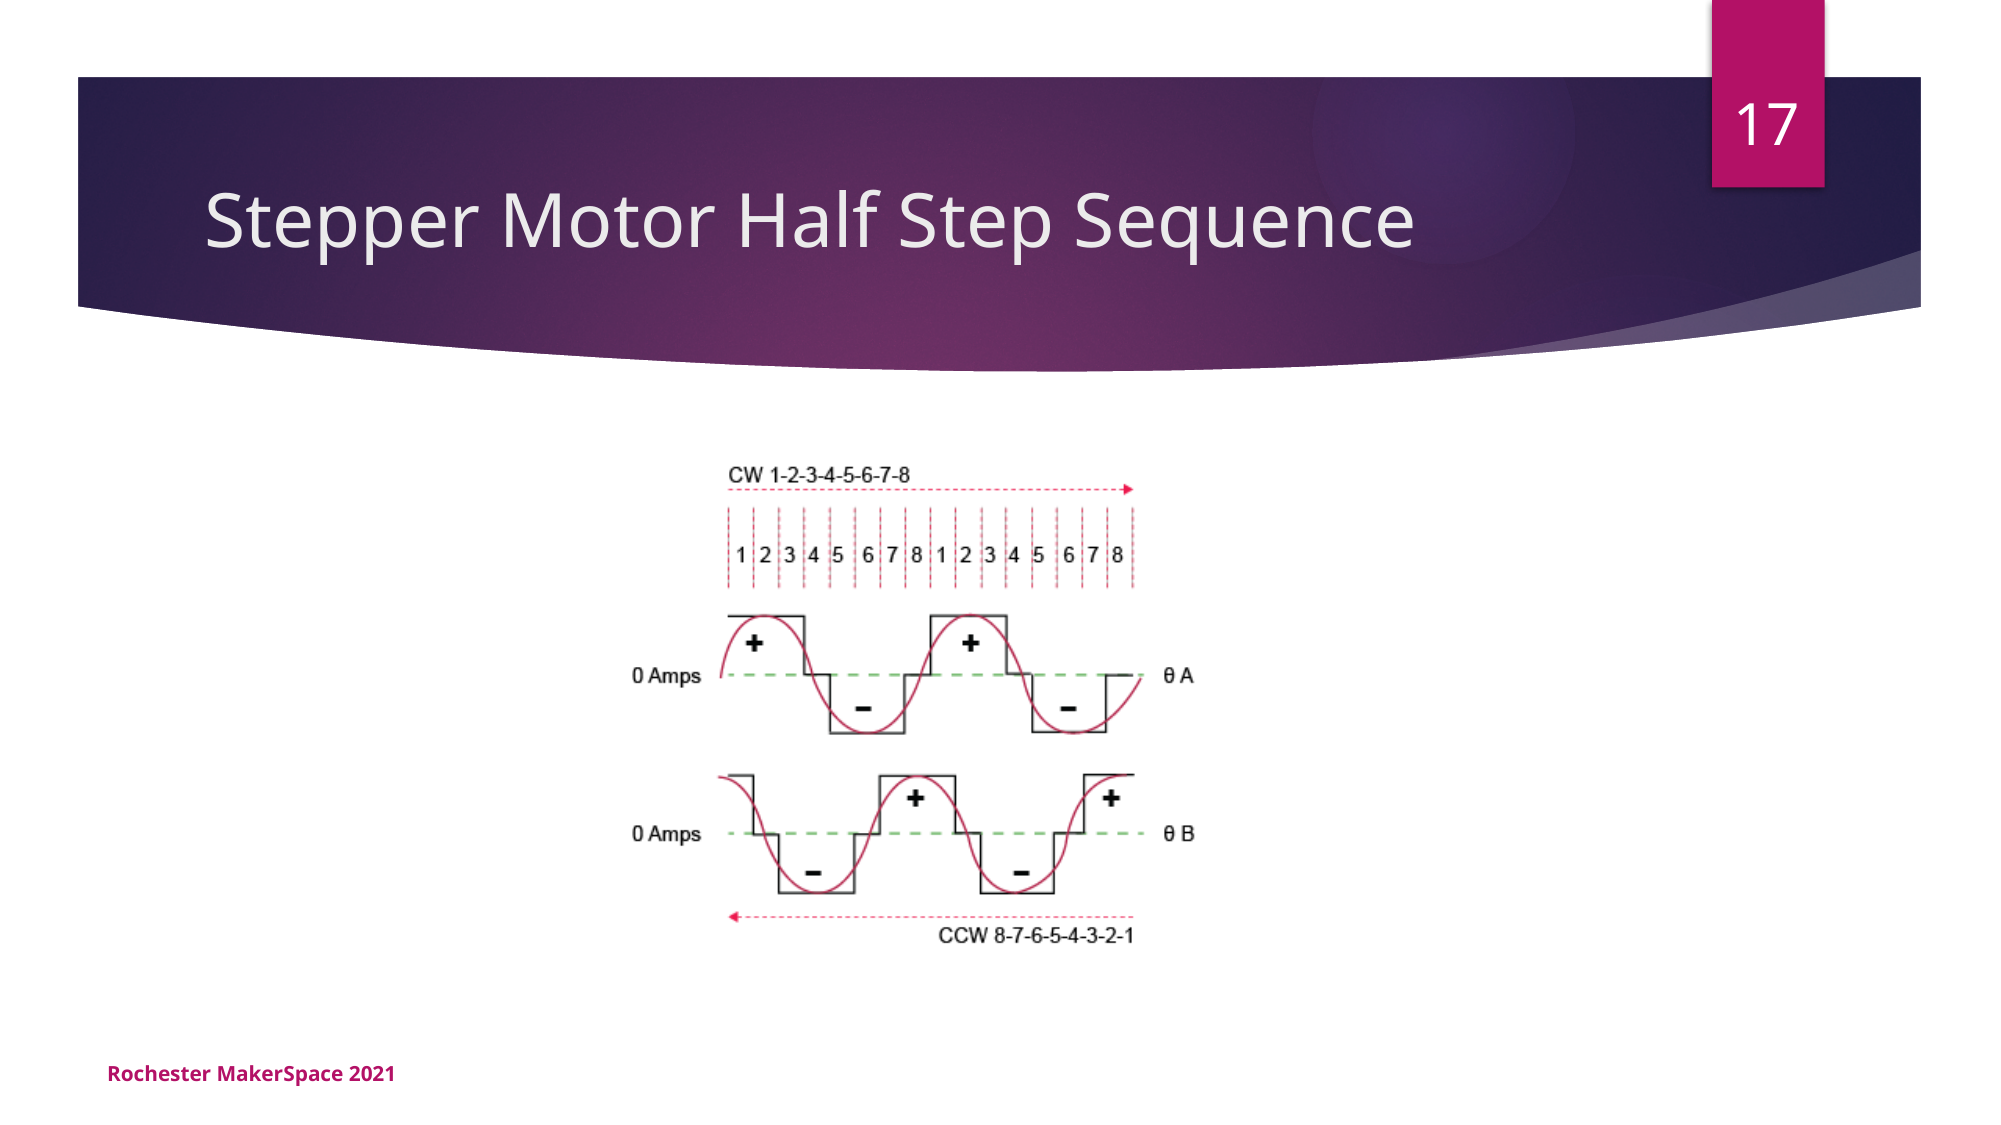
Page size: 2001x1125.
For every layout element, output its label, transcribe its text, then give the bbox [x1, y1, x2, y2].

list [631, 464, 1196, 951]
footer Rochester MakerSpace 2021 [92, 1048, 726, 1099]
title Stepper Motor Half Step Sequence [189, 159, 1627, 276]
slide_number 17 [1698, 48, 1836, 175]
